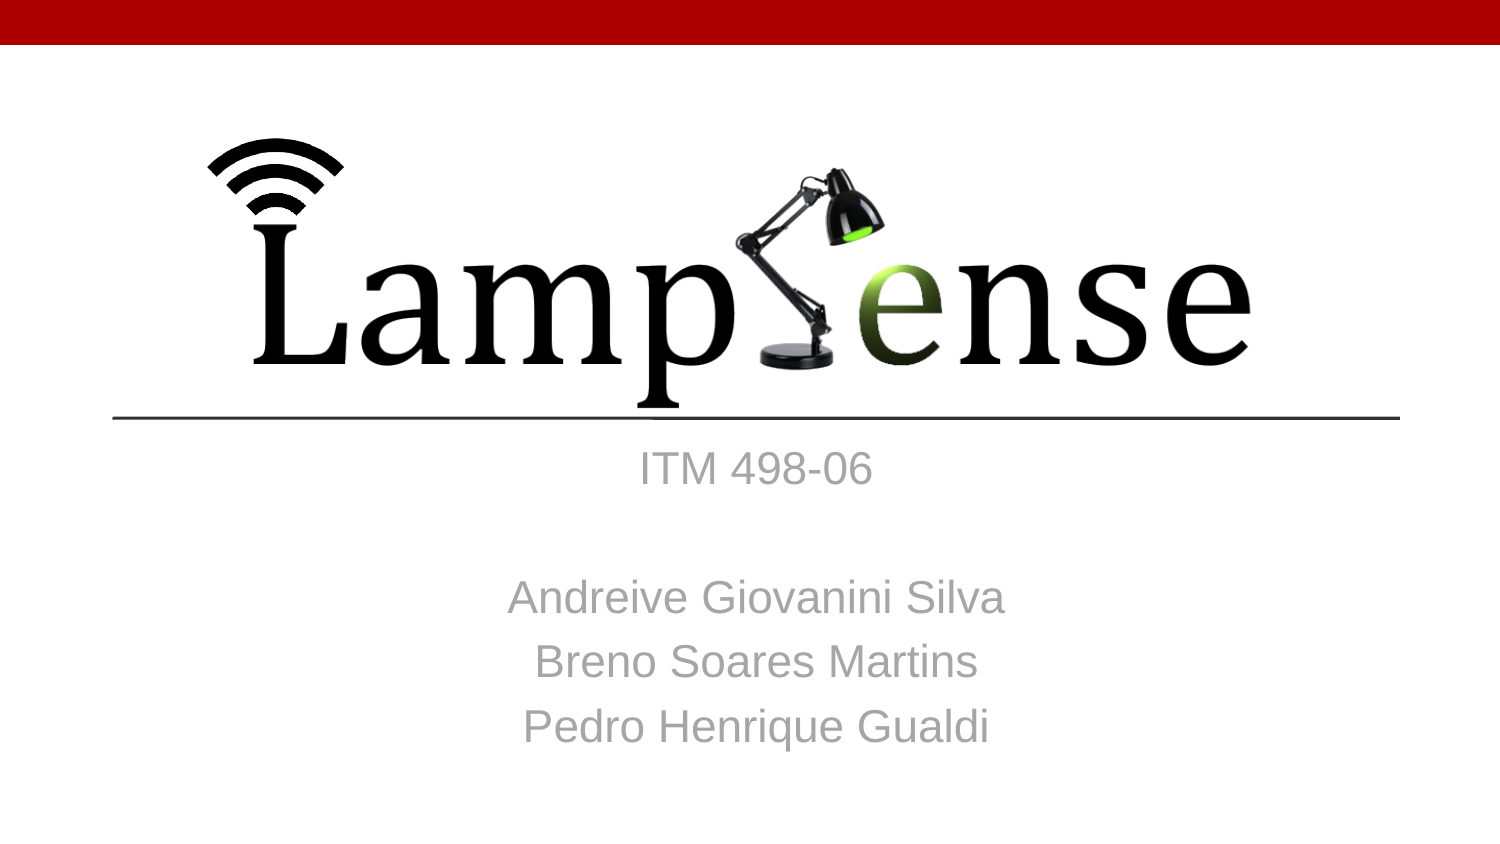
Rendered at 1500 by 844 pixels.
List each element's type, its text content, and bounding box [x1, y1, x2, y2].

subtitle ITM 498-06 Andreive Giovanini Silva Breno Soares Martins Pedro Henrique Gualdi [112, 431, 1400, 760]
picture [205, 127, 1284, 458]
